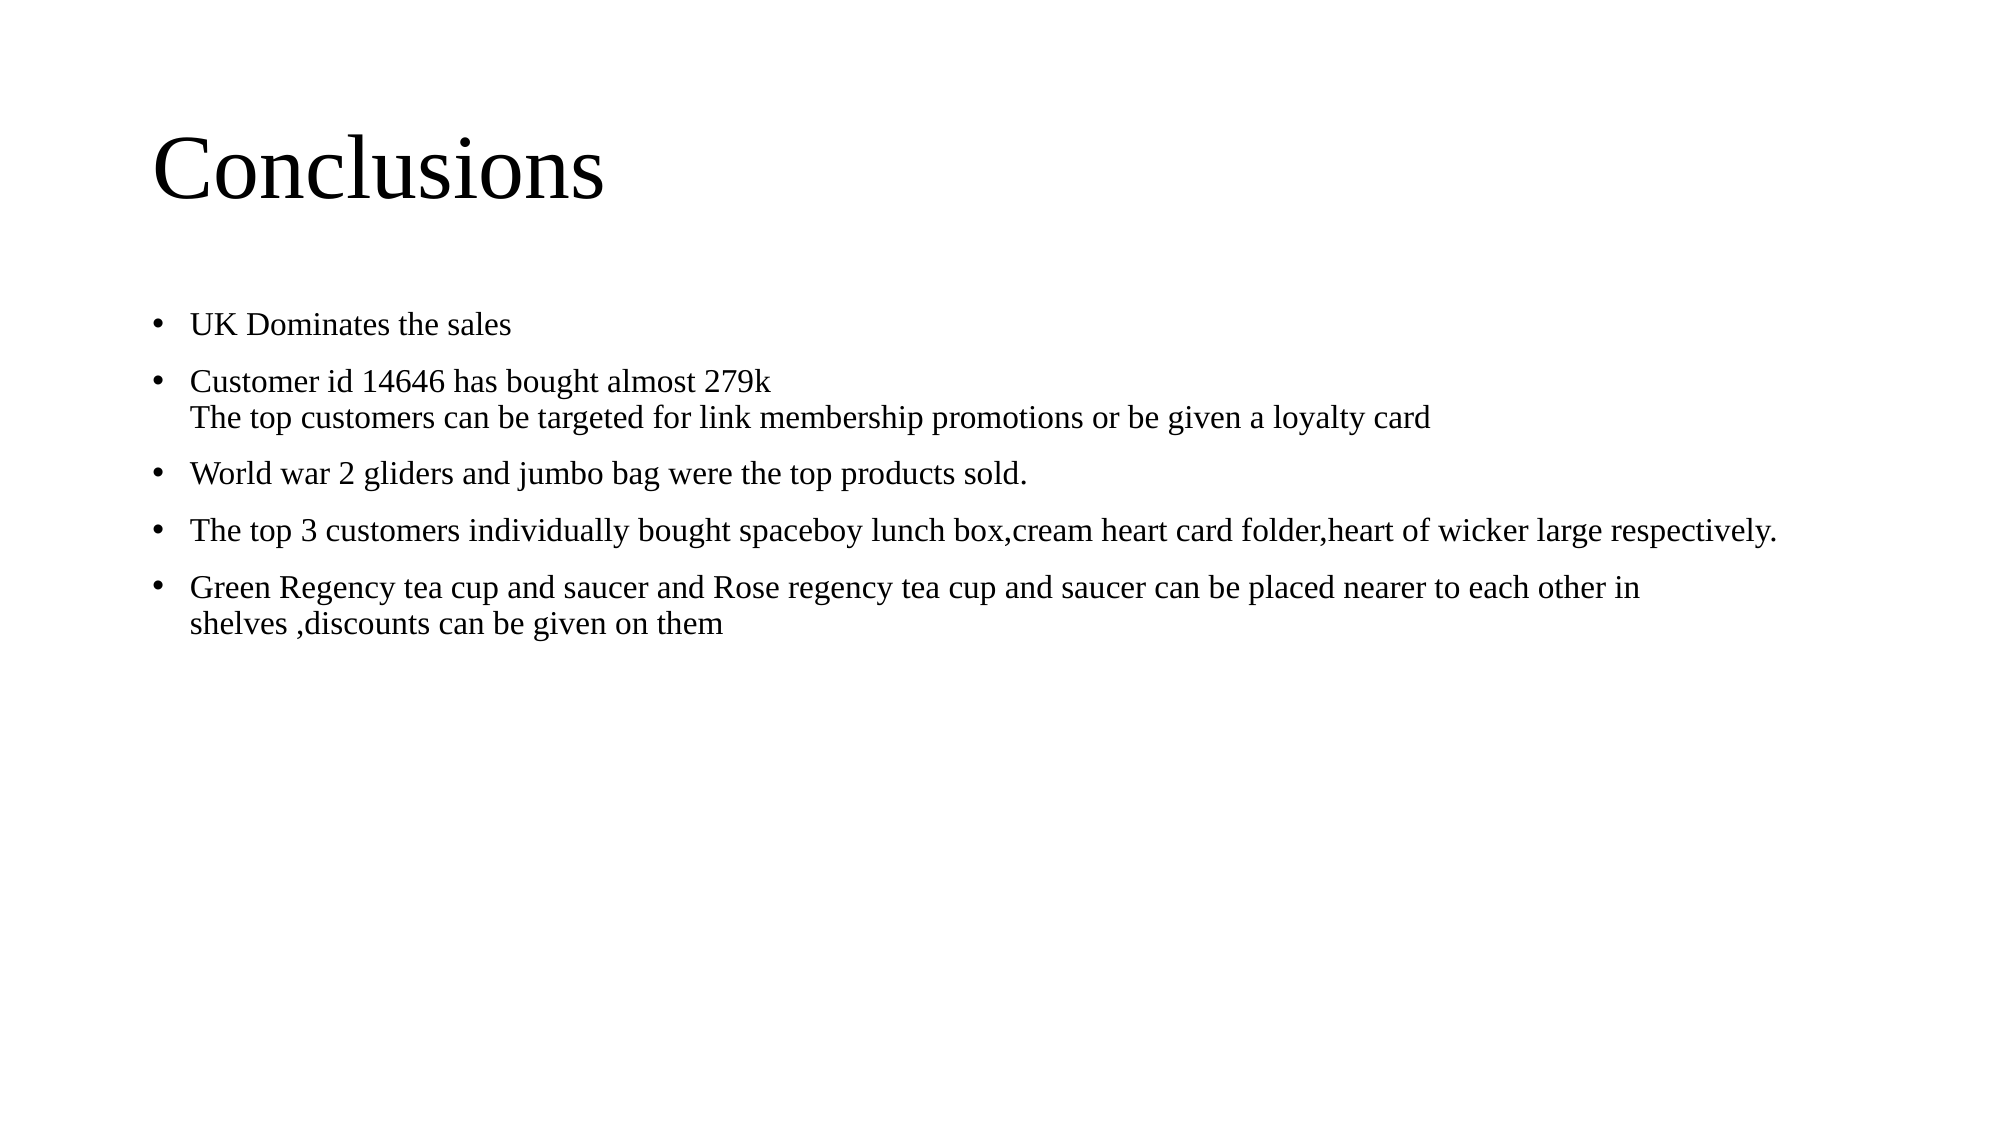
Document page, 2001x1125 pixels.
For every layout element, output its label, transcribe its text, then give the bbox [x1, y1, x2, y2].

title Conclusions [137, 59, 1863, 278]
list UK Dominates the sales Customer id 14646 has bought almost 279k The top customers can be targeted for link membership promotions or be given a loyalty card World war 2 gliders and jumbo bag were the top products sold. The top 3 customers individually bought spaceboy lunch box,cream heart card folder,heart of wicker large respectively. Green Regency tea cup and saucer and Rose regency tea cup and saucer can be placed nearer to each other in shelves ,discounts can be given on them [137, 299, 1863, 1014]
